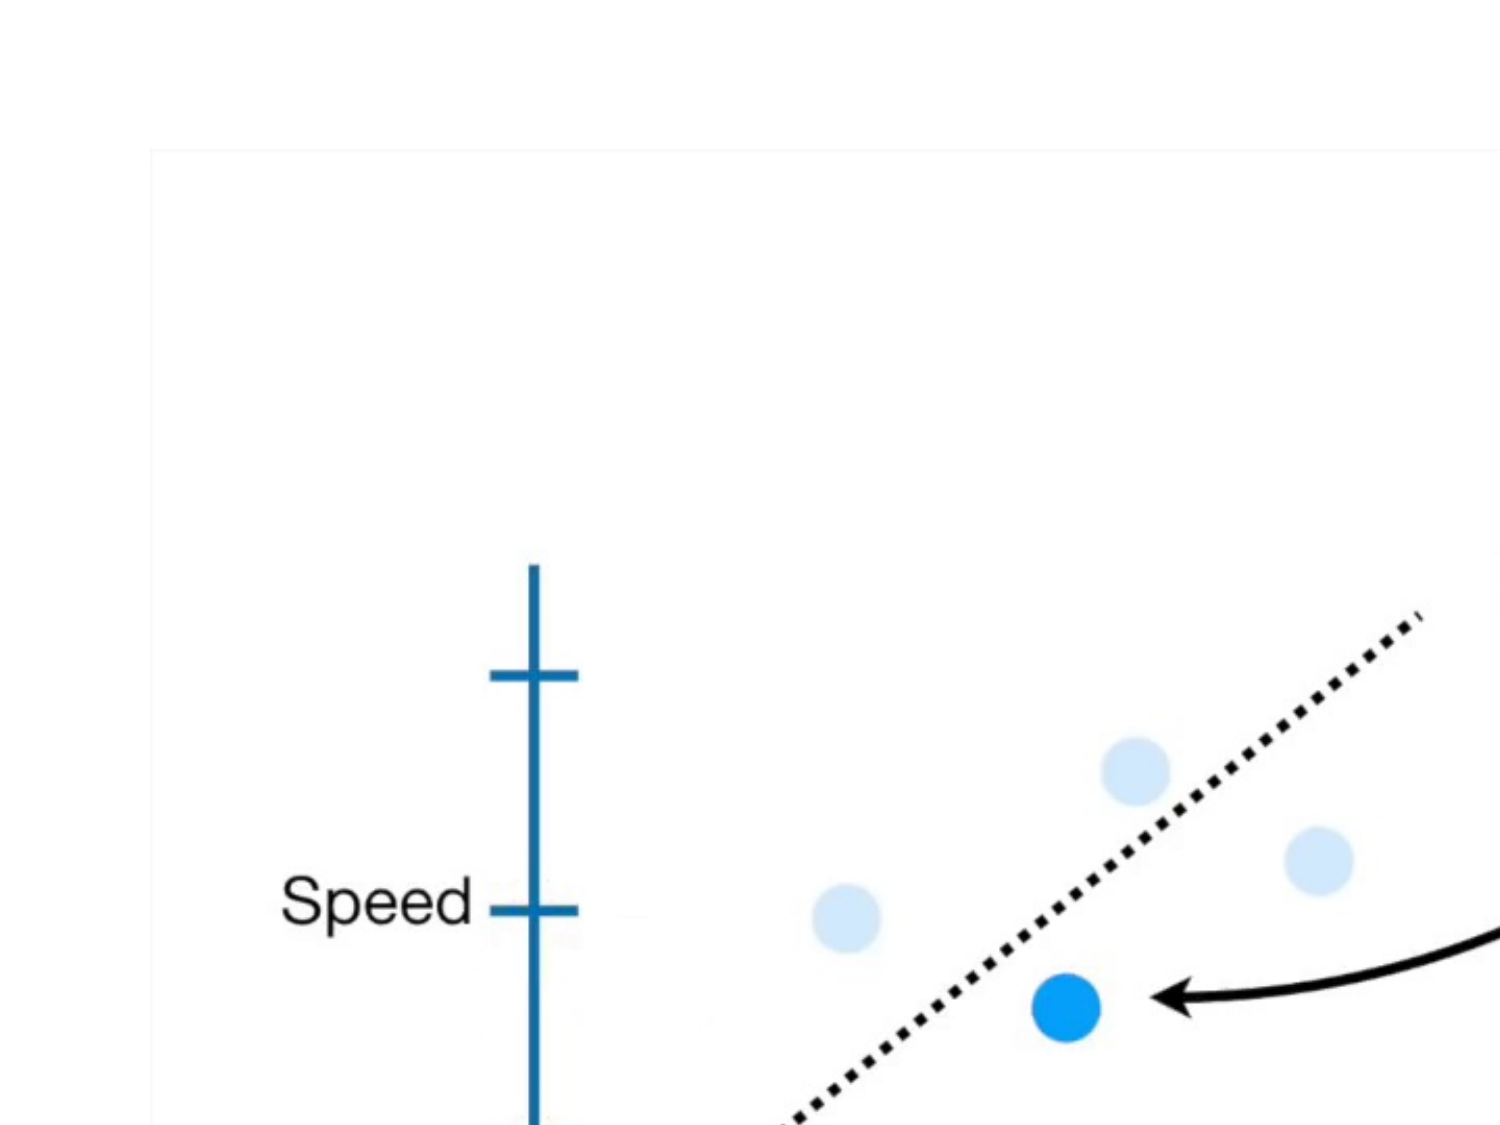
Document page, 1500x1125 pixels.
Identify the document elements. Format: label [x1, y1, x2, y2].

picture [149, 149, 1500, 1125]
